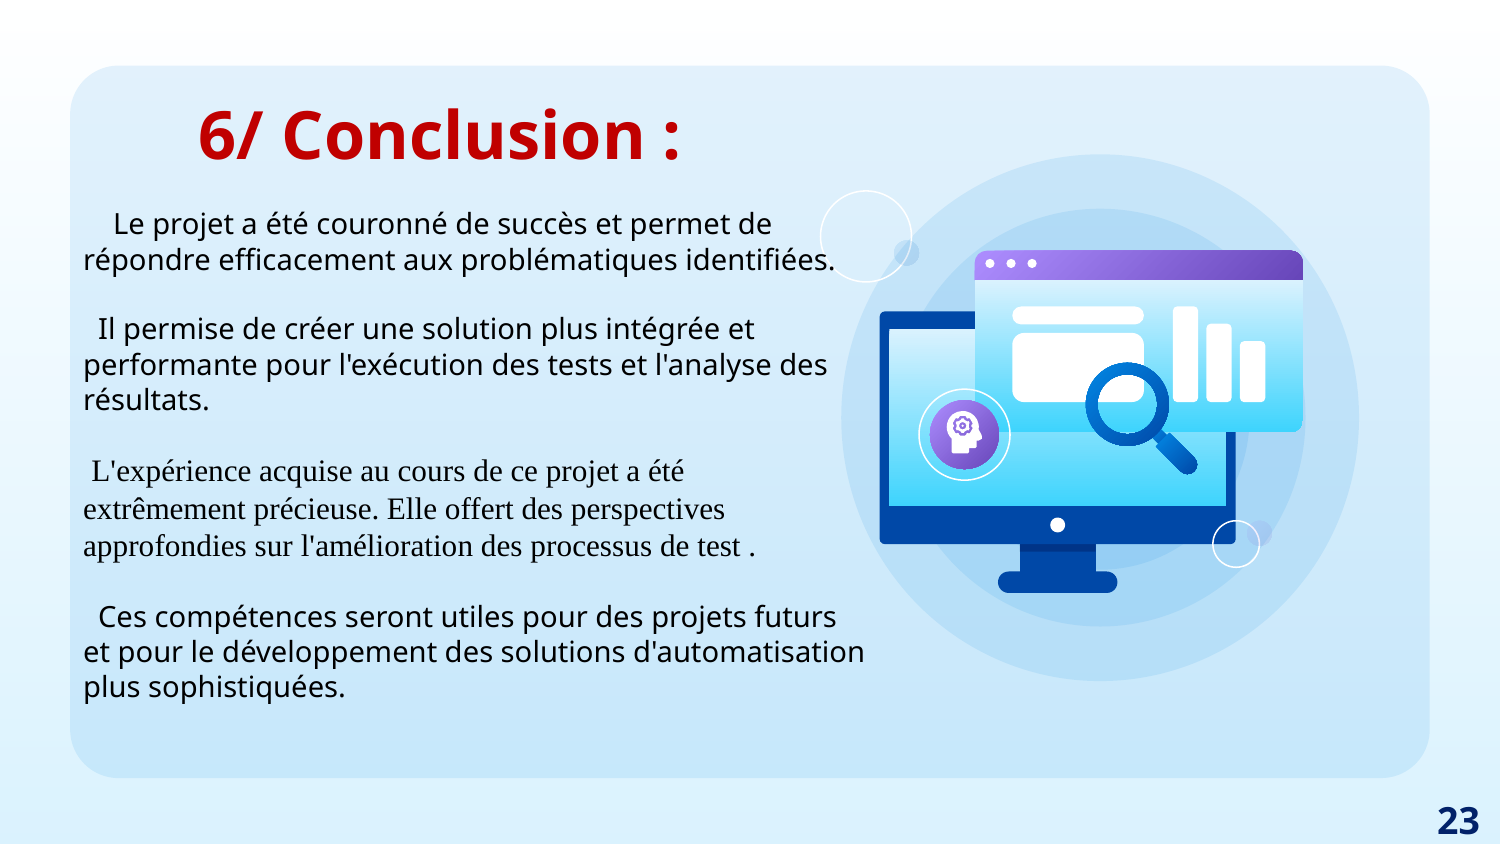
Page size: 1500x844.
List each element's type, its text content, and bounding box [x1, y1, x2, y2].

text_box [1081, 362, 1199, 475]
title 6/ Conclusion : [121, 75, 778, 188]
text_box 23 [1410, 777, 1500, 844]
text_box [840, 154, 1360, 682]
text_box Le projet a été couronné de succès et permet de répondre efficacement aux problématiques identifiées. Il permise de créer une solution plus intégrée et performante pour l'exécution des tests et l'analyse des résultats. L'expérience acquise au cours de ce projet a été extrêmement précieuse. Elle offert des perspectives approfondies sur l'amélioration des processus de test . Ces compétences seront utiles pour des projets futurs et pour le développement des solutions d'automatisation plus sophistiquées. [43, 190, 885, 733]
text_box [879, 311, 1236, 594]
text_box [918, 388, 1011, 481]
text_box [974, 250, 1304, 433]
